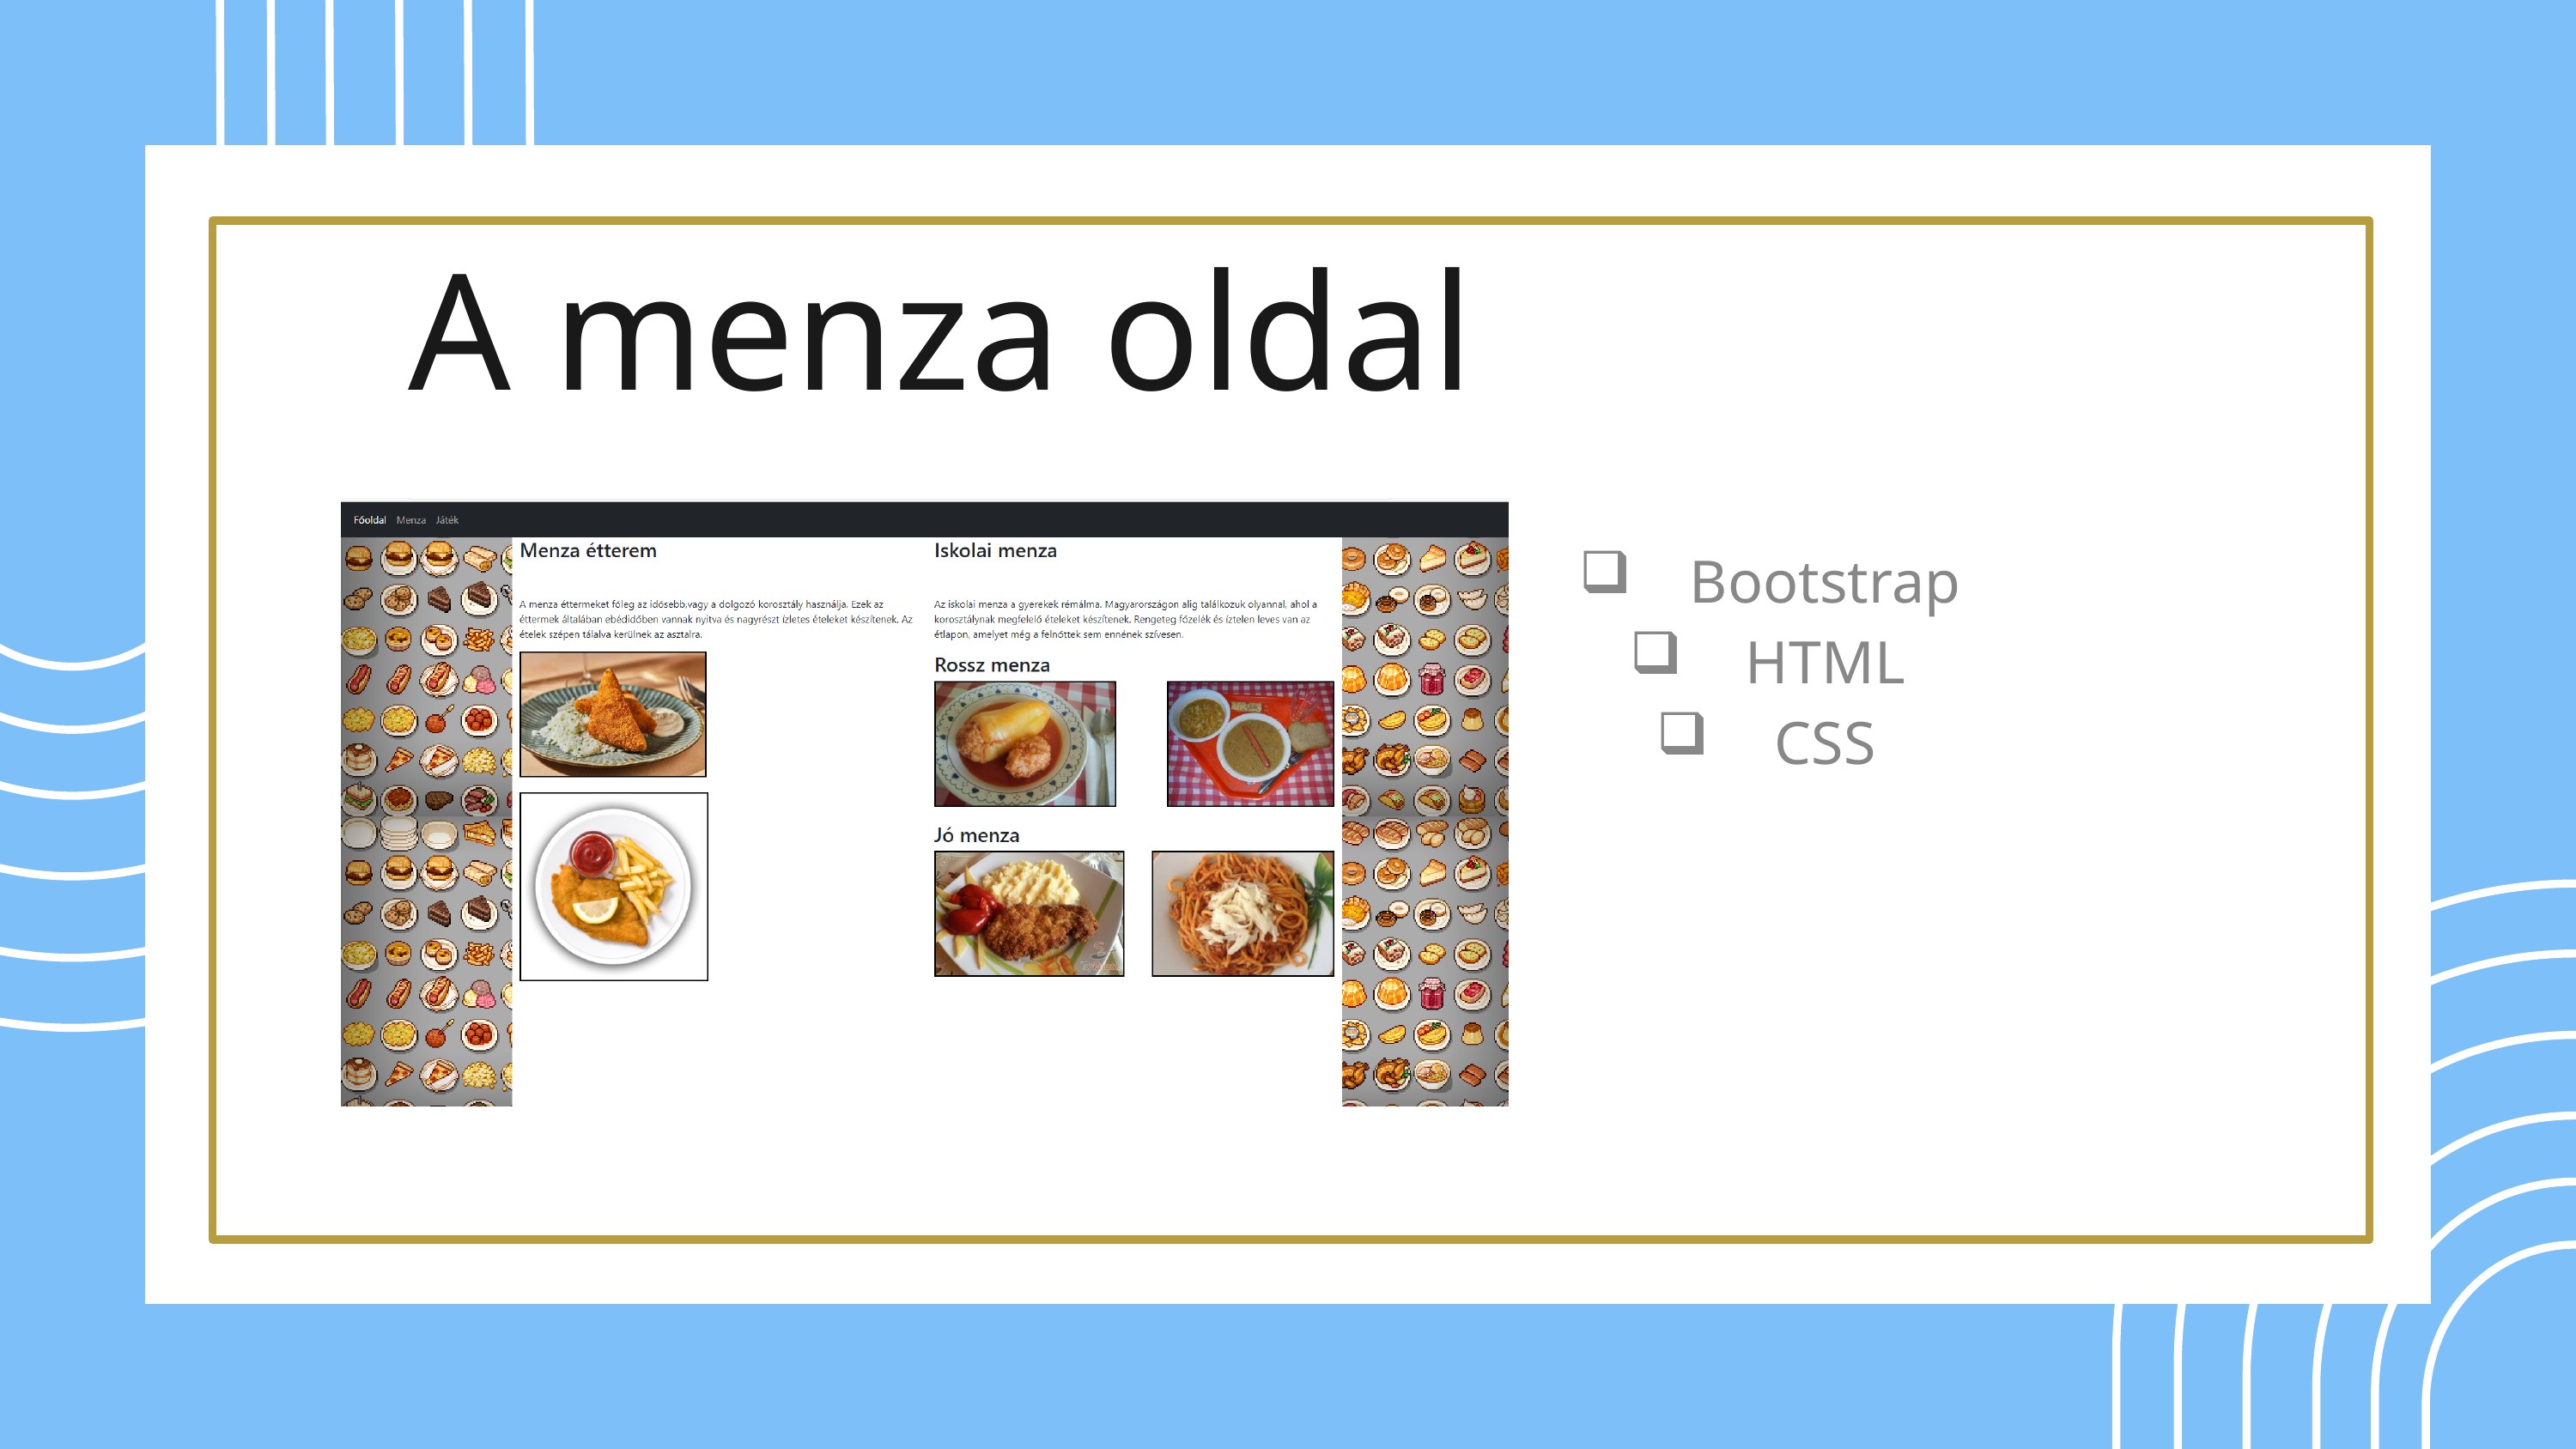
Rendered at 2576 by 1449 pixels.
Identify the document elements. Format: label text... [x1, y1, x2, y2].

subtitle Bootstrap HTML CSS [1511, 538, 2235, 785]
picture [340, 498, 1509, 1107]
title A menza oldal [183, 221, 1699, 429]
